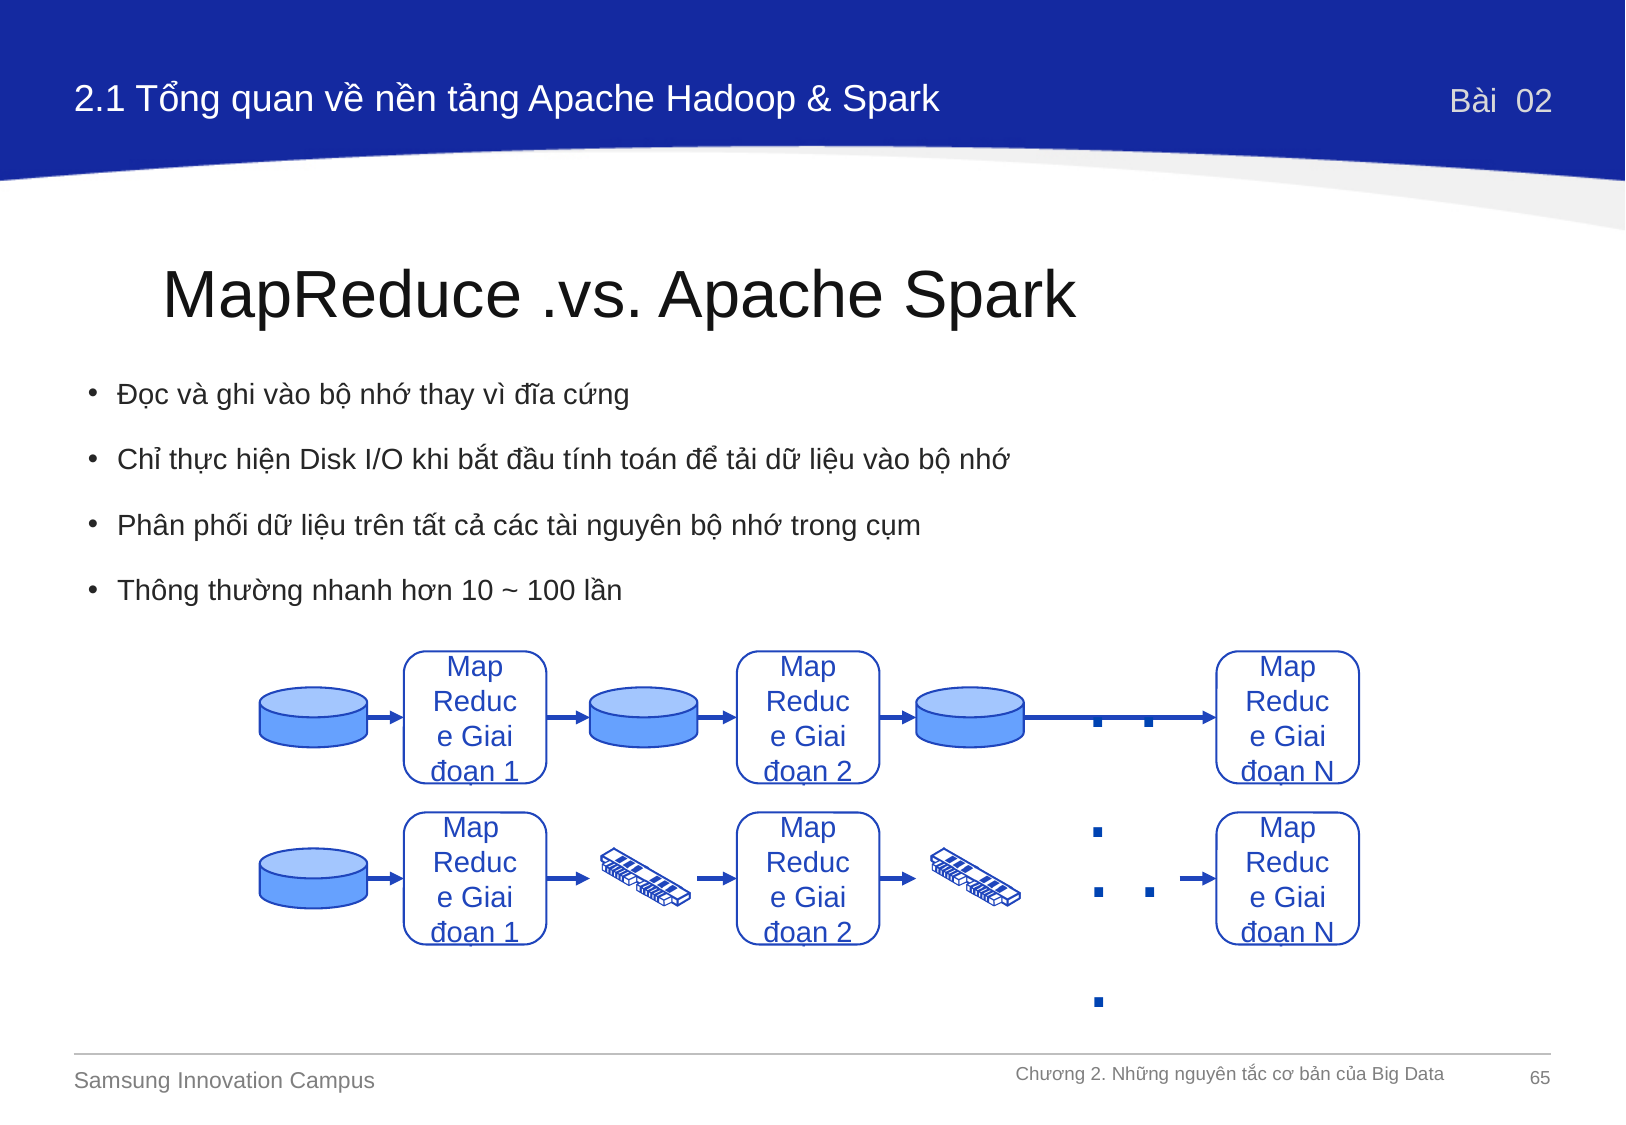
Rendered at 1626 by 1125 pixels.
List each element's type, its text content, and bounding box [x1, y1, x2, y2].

list MapReduce .vs. Apache Spark [87, 249, 1531, 331]
list 2.1 Tổng quan về nền tảng Apache Hadoop & Spark [73, 73, 1308, 119]
picture [0, 0, 1625, 1125]
list Đọc và ghi vào bộ nhớ thay vì đĩa cứng Chỉ thực hiện Disk I/O khi bắt đầu tính toán để tải dữ liệu vào bộ nhớ Phân phối dữ liệu trên tất cả các tài nguyên bộ nhớ trong cụm Thông thường nhanh hơn 10 ~ 100 lần [87, 365, 1531, 516]
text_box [259, 627, 1360, 945]
list Bài 02 [1423, 79, 1554, 120]
